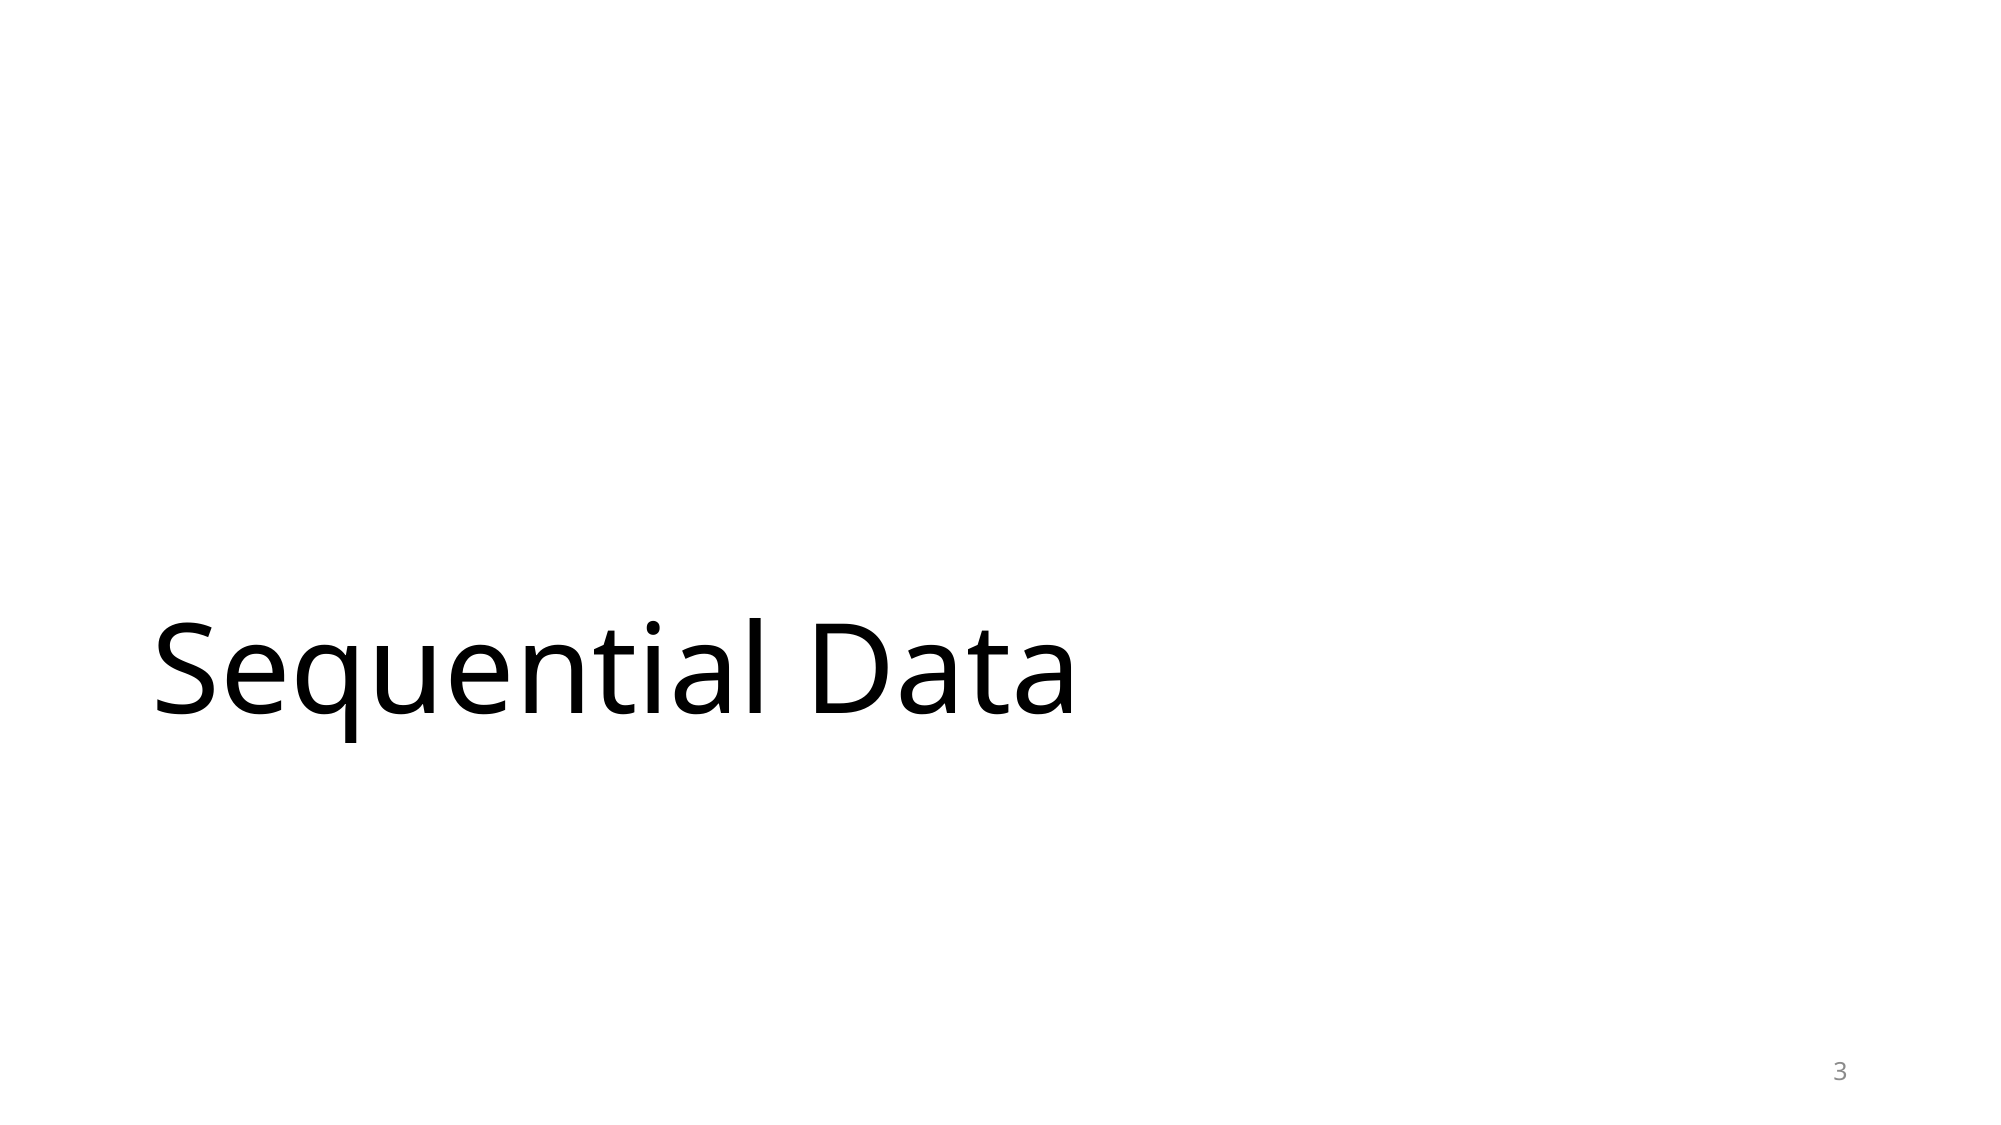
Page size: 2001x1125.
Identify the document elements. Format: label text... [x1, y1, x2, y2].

slide_number 3 [1412, 1042, 1863, 1103]
title Sequential Data [136, 280, 1862, 749]
